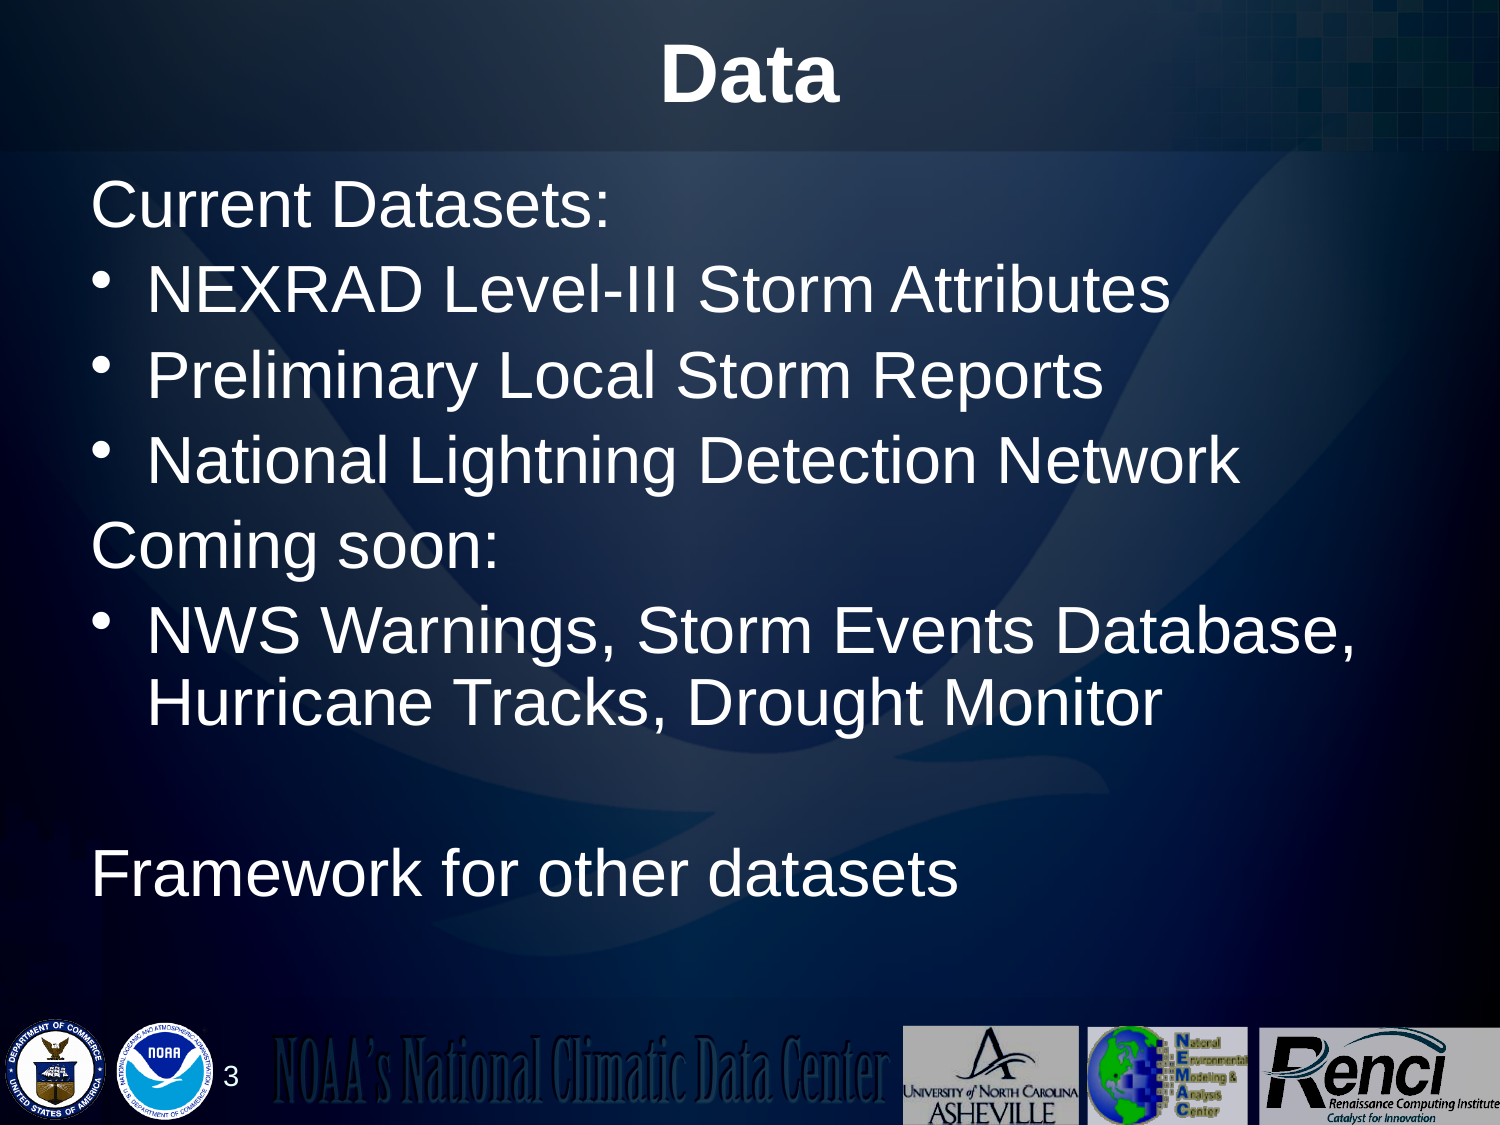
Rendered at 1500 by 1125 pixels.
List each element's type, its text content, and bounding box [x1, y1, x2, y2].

list Current Datasets: NEXRAD Level-III Storm Attributes Preliminary Local Storm Reports National Lightning Detection Network Coming soon: NWS Warnings, Storm Events Database, Hurricane Tracks, Drought Monitor Framework for other datasets [74, 162, 1426, 1006]
picture [0, 1015, 110, 1125]
title Data [74, 12, 1426, 126]
picture [112, 1018, 217, 1123]
